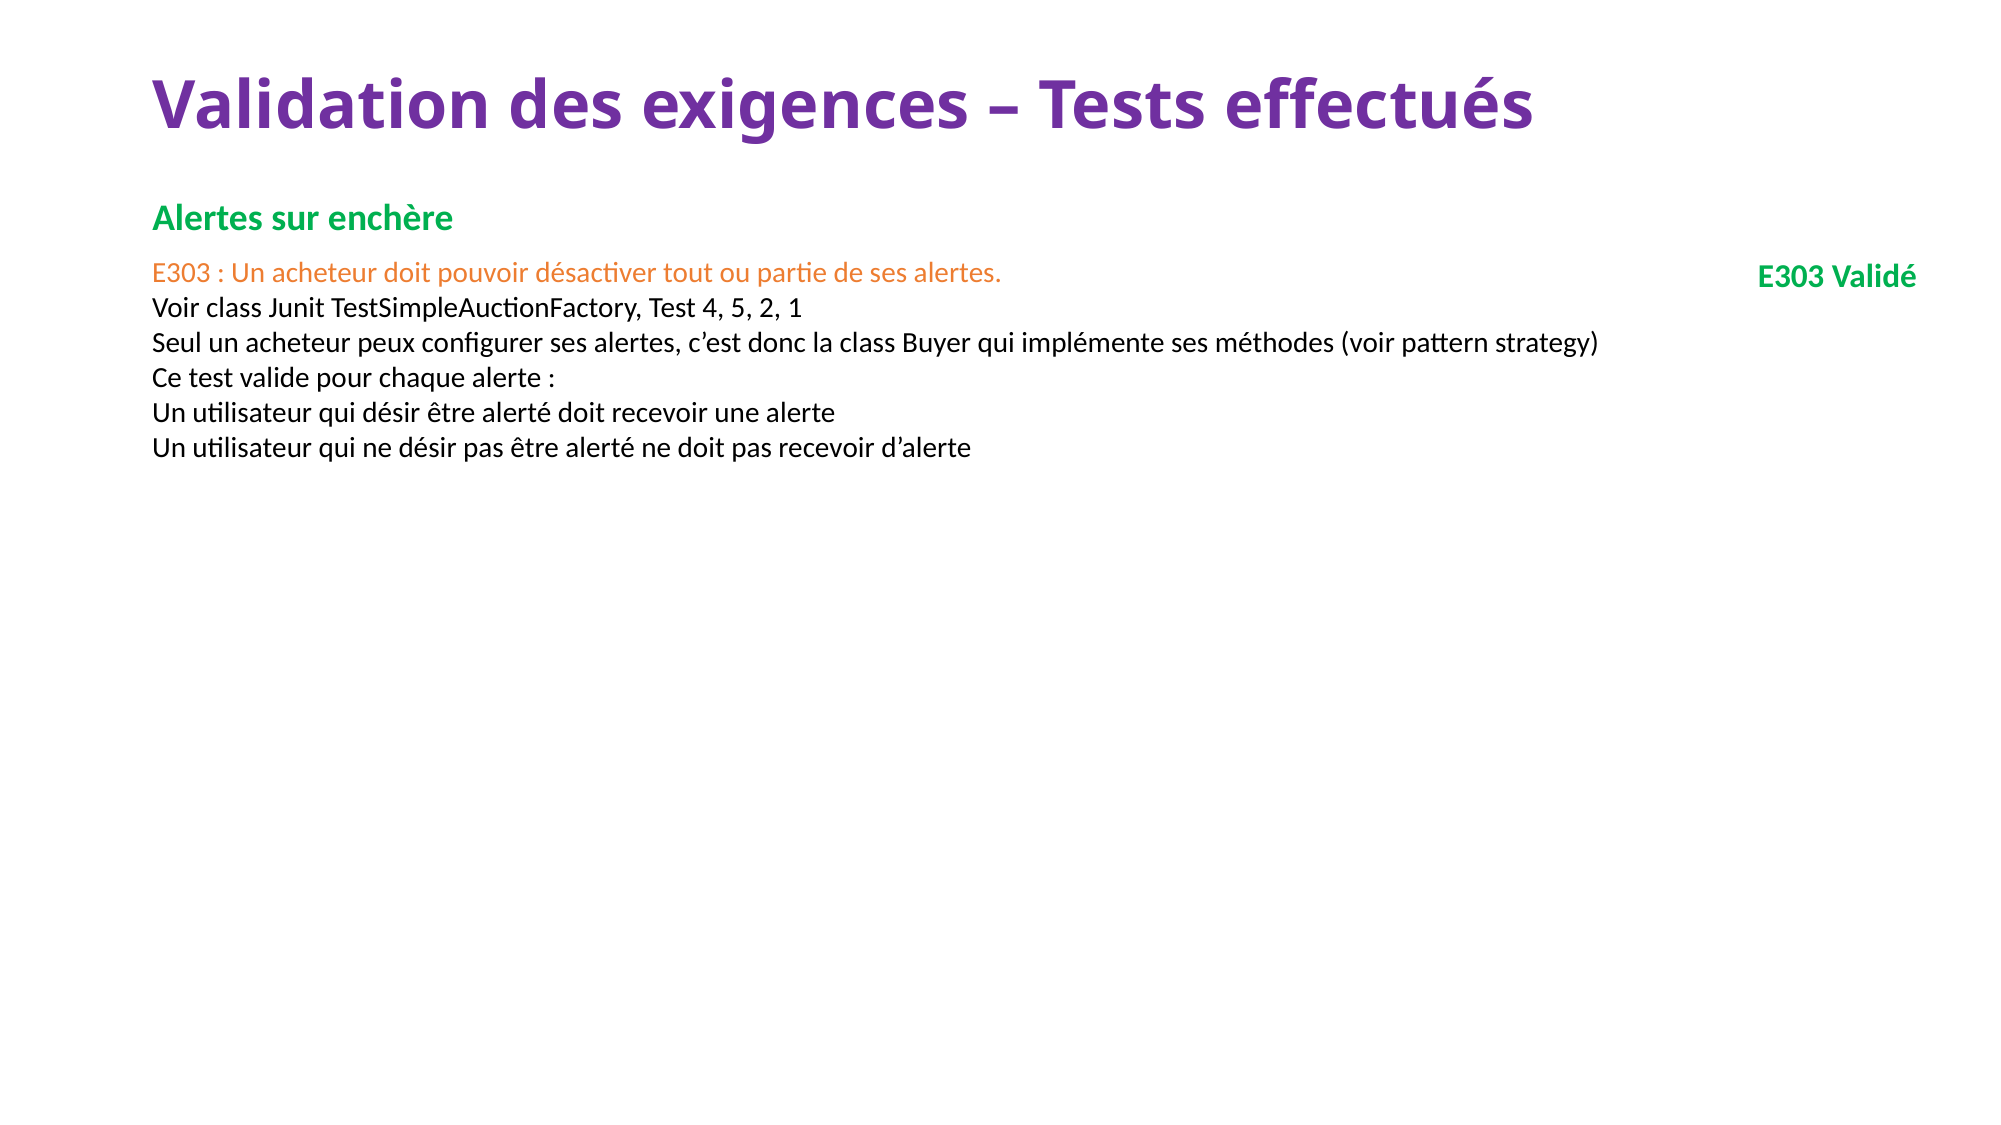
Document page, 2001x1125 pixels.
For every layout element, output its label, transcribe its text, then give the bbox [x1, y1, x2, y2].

text_box E303 Validé [1743, 246, 1933, 302]
text_box Alertes sur enchère [137, 185, 1138, 245]
text_box E303 : Un acheteur doit pouvoir désactiver tout ou partie de ses alertes. Voir class Junit TestSimpleAuctionFactory, Test 4, 5, 2, 1 Seul un acheteur peux configurer ses alertes, c’est donc la class Buyer qui implémente ses méthodes (voir pattern strategy) Ce test valide pour chaque alerte : Un utilisateur qui désir être alerté doit recevoir une alerte Un utilisateur qui ne désir pas être alerté ne doit pas recevoir d’alerte [137, 245, 1742, 471]
title Validation des exigences – Tests effectués [137, 59, 1863, 156]
